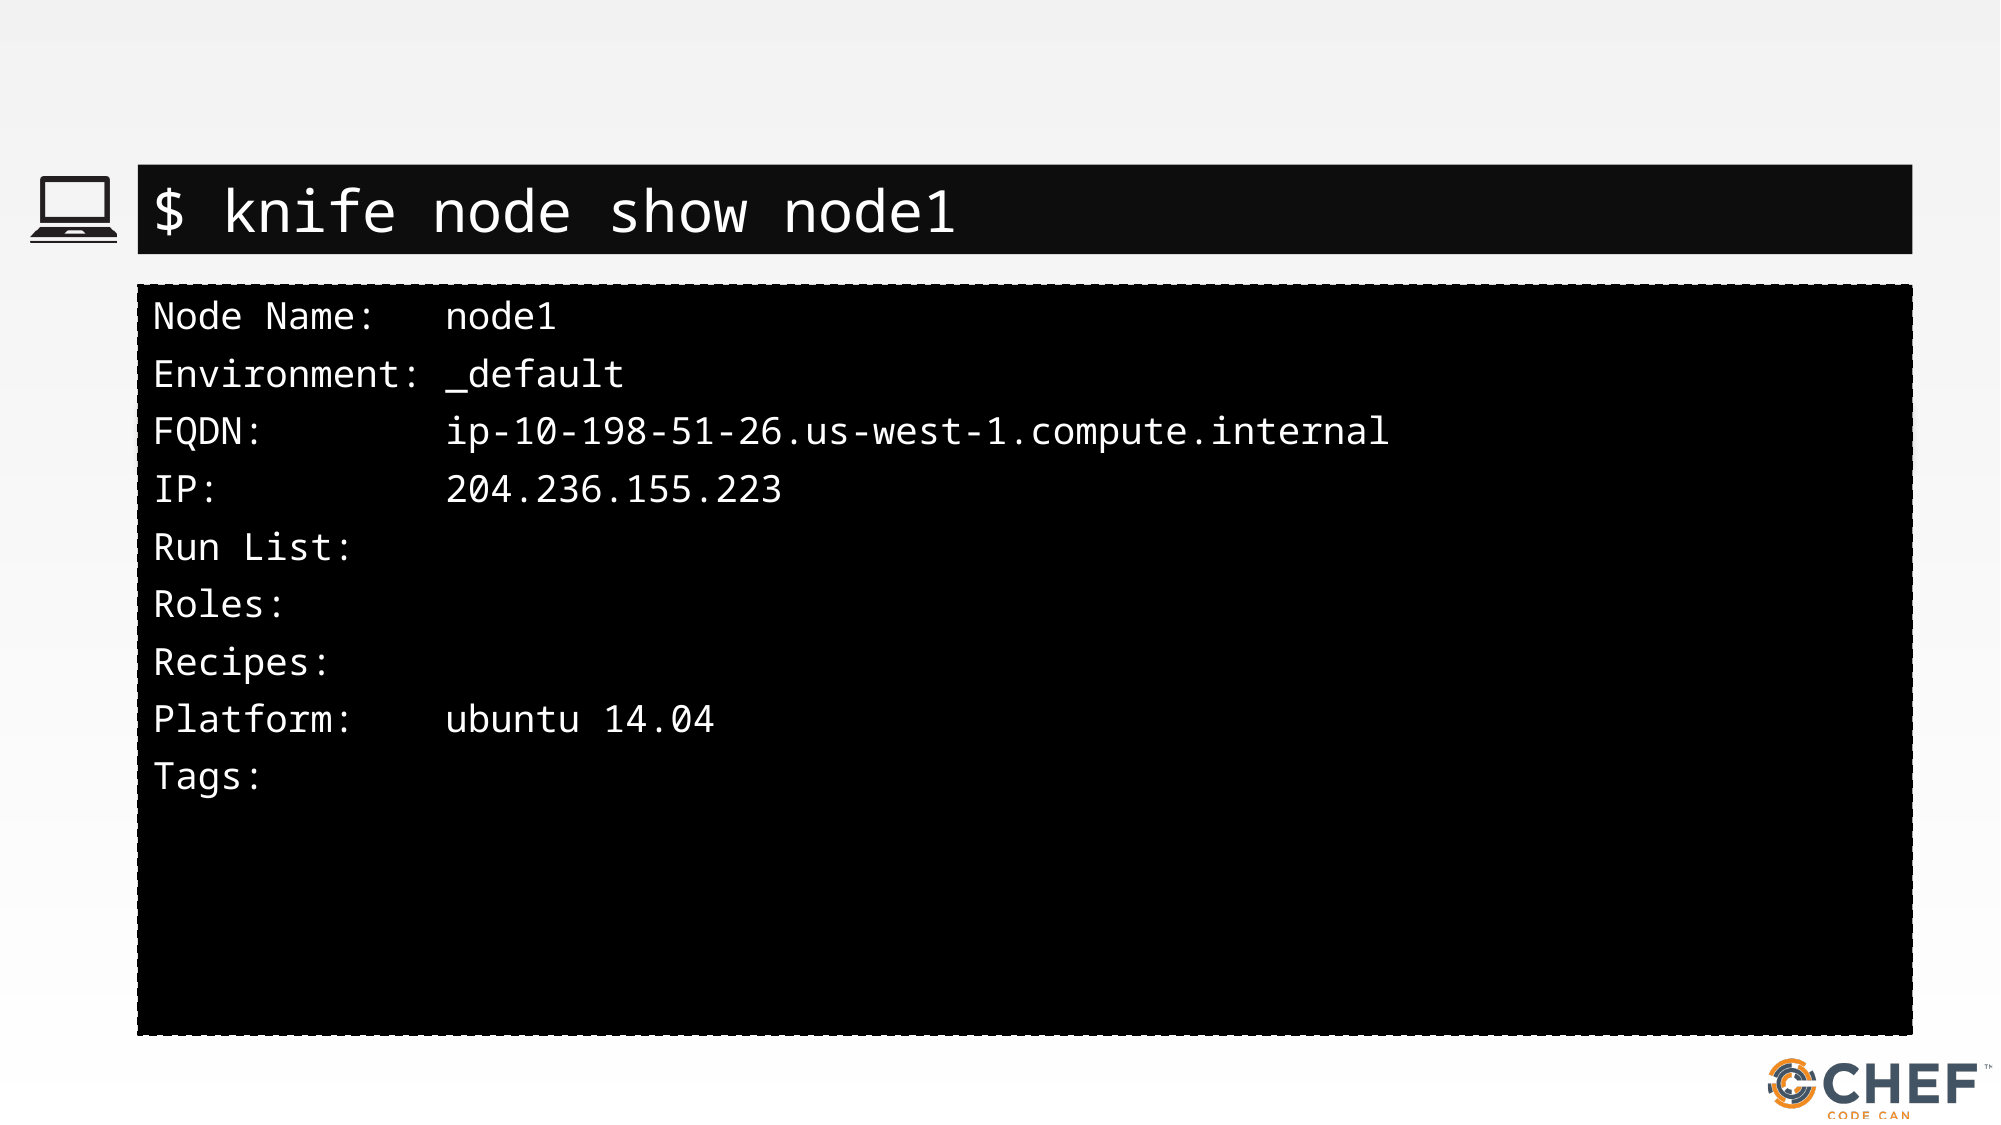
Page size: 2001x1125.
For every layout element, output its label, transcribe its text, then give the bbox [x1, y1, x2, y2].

list Node Name: node1 Environment: _default FQDN: ip-10-198-51-26.us-west-1.compute.internal IP: 204.236.155.223 Run List: Roles: Recipes: Platform: ubuntu 14.04 Tags: [137, 284, 1913, 1036]
list $ knife node show node1 [137, 164, 1913, 255]
